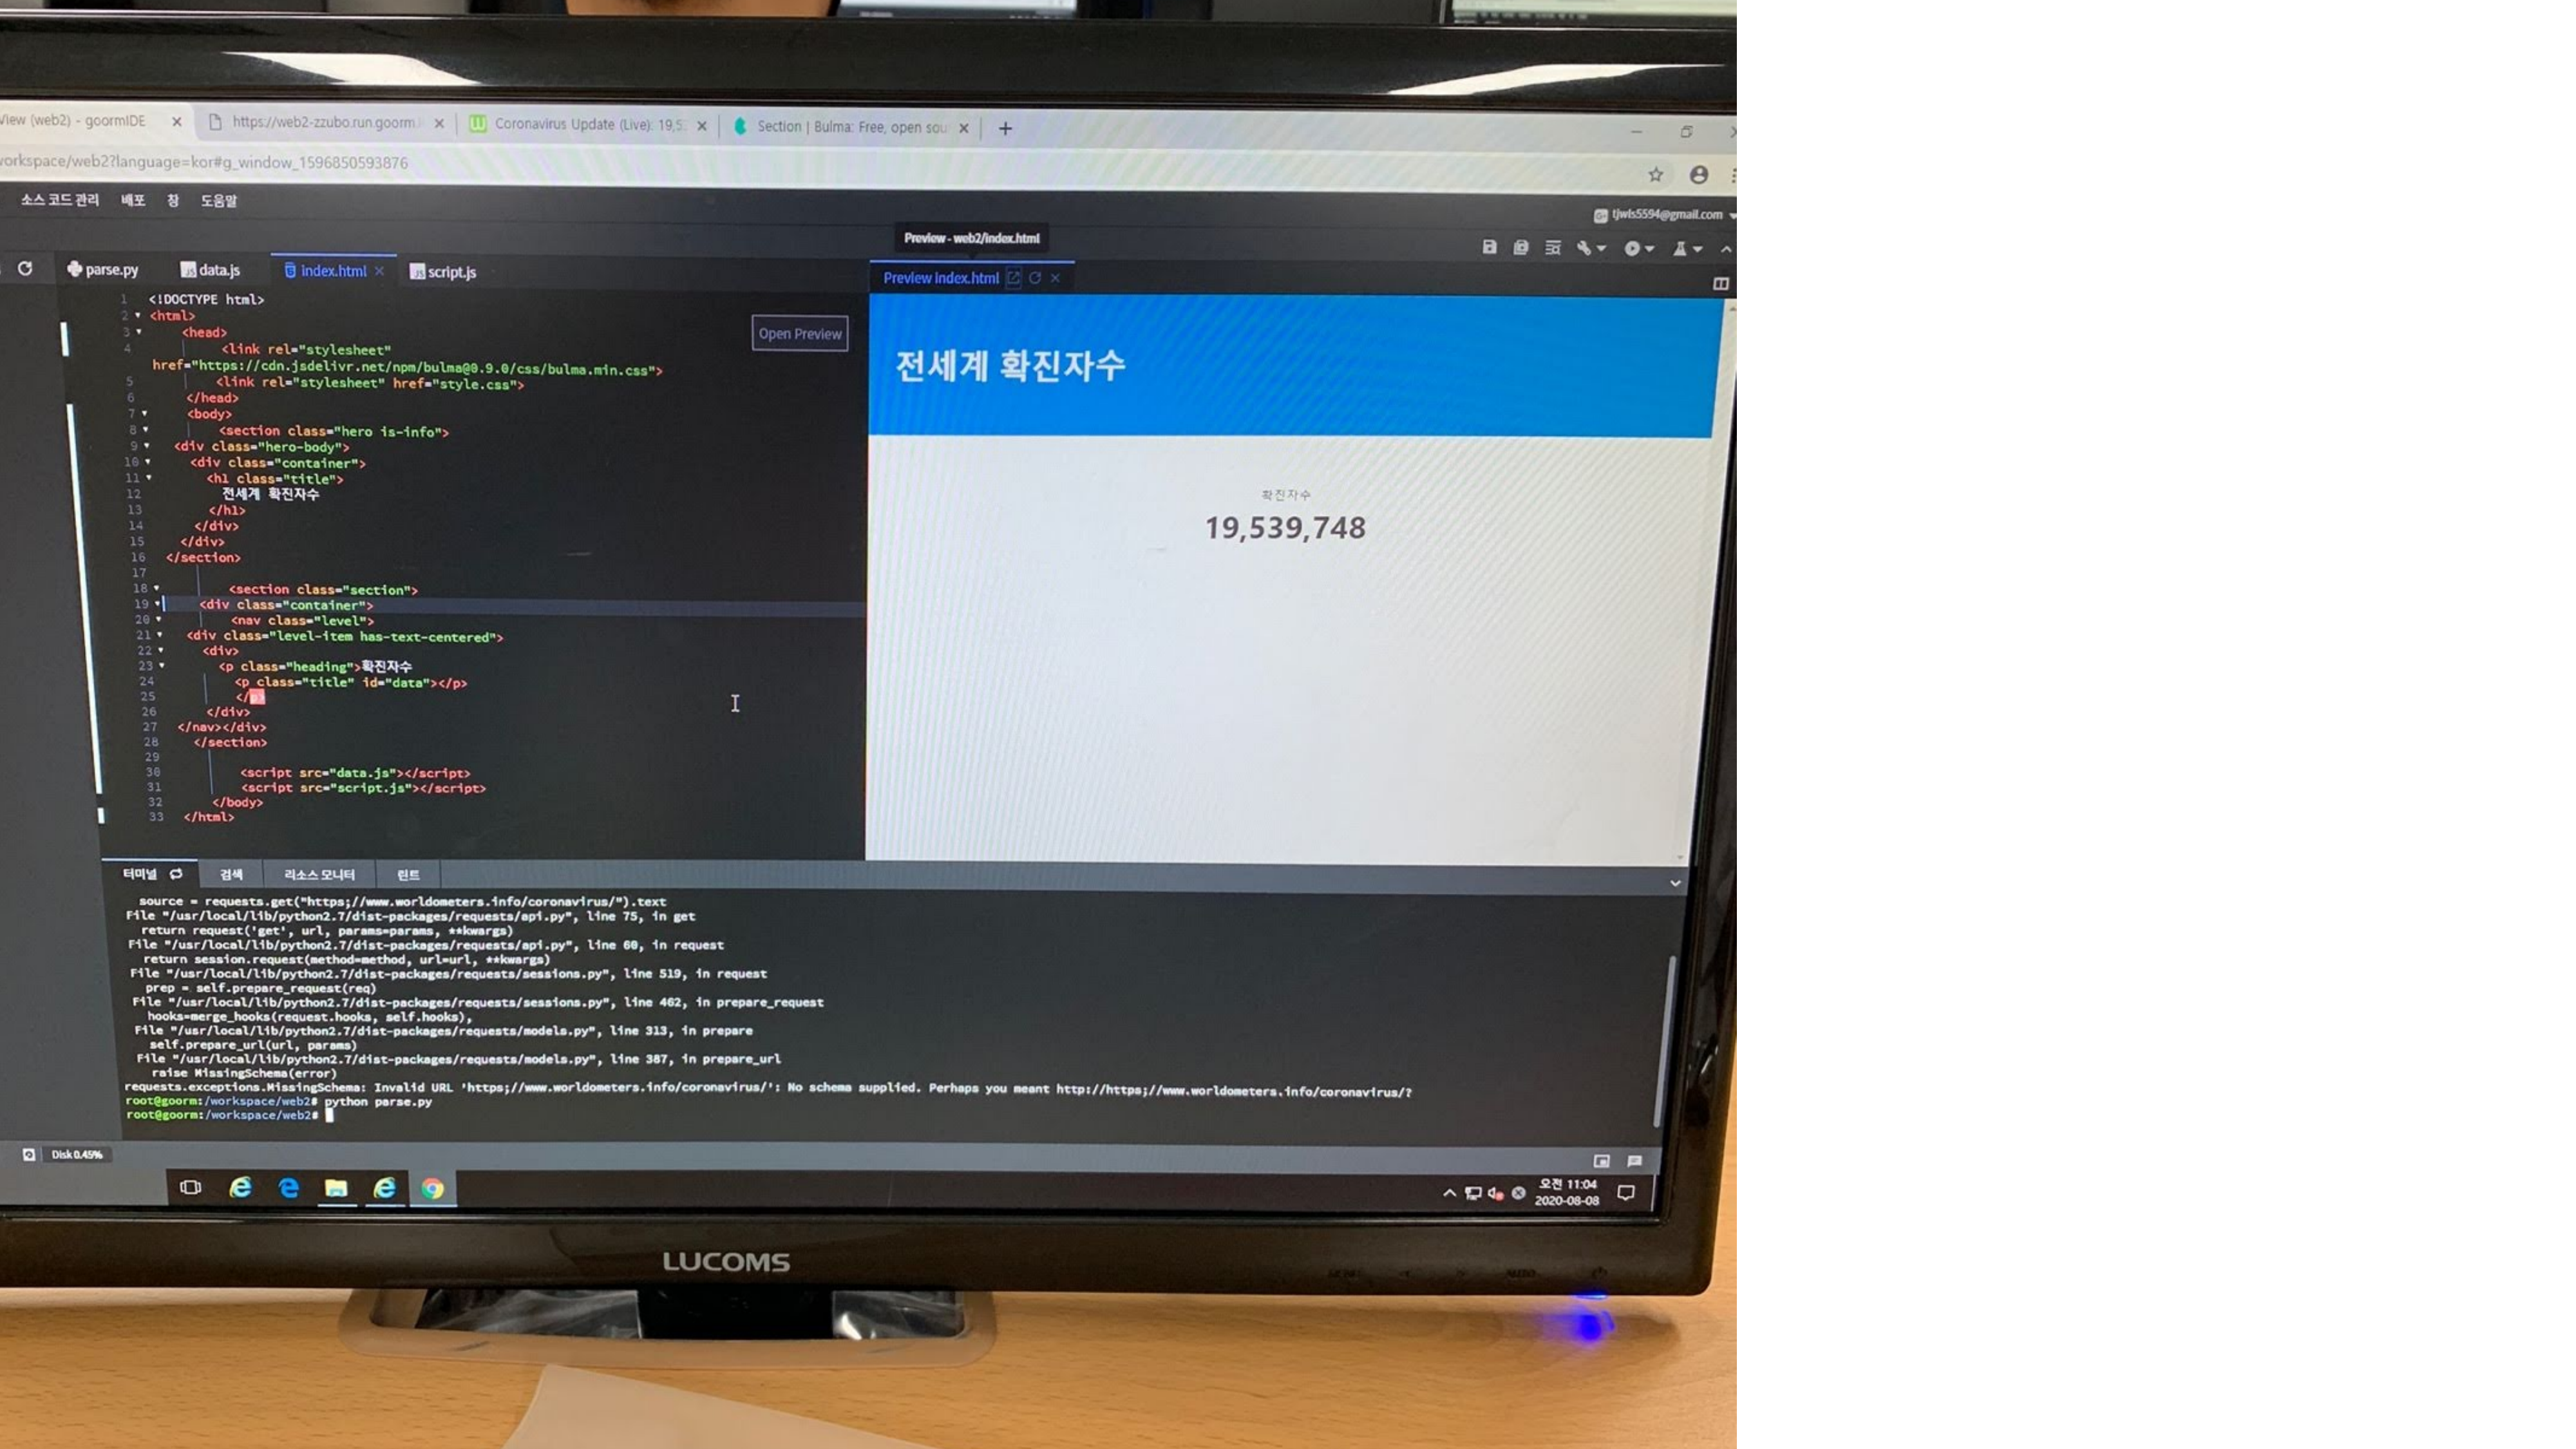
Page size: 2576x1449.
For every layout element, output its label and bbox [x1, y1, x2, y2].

picture [0, 0, 1738, 1449]
